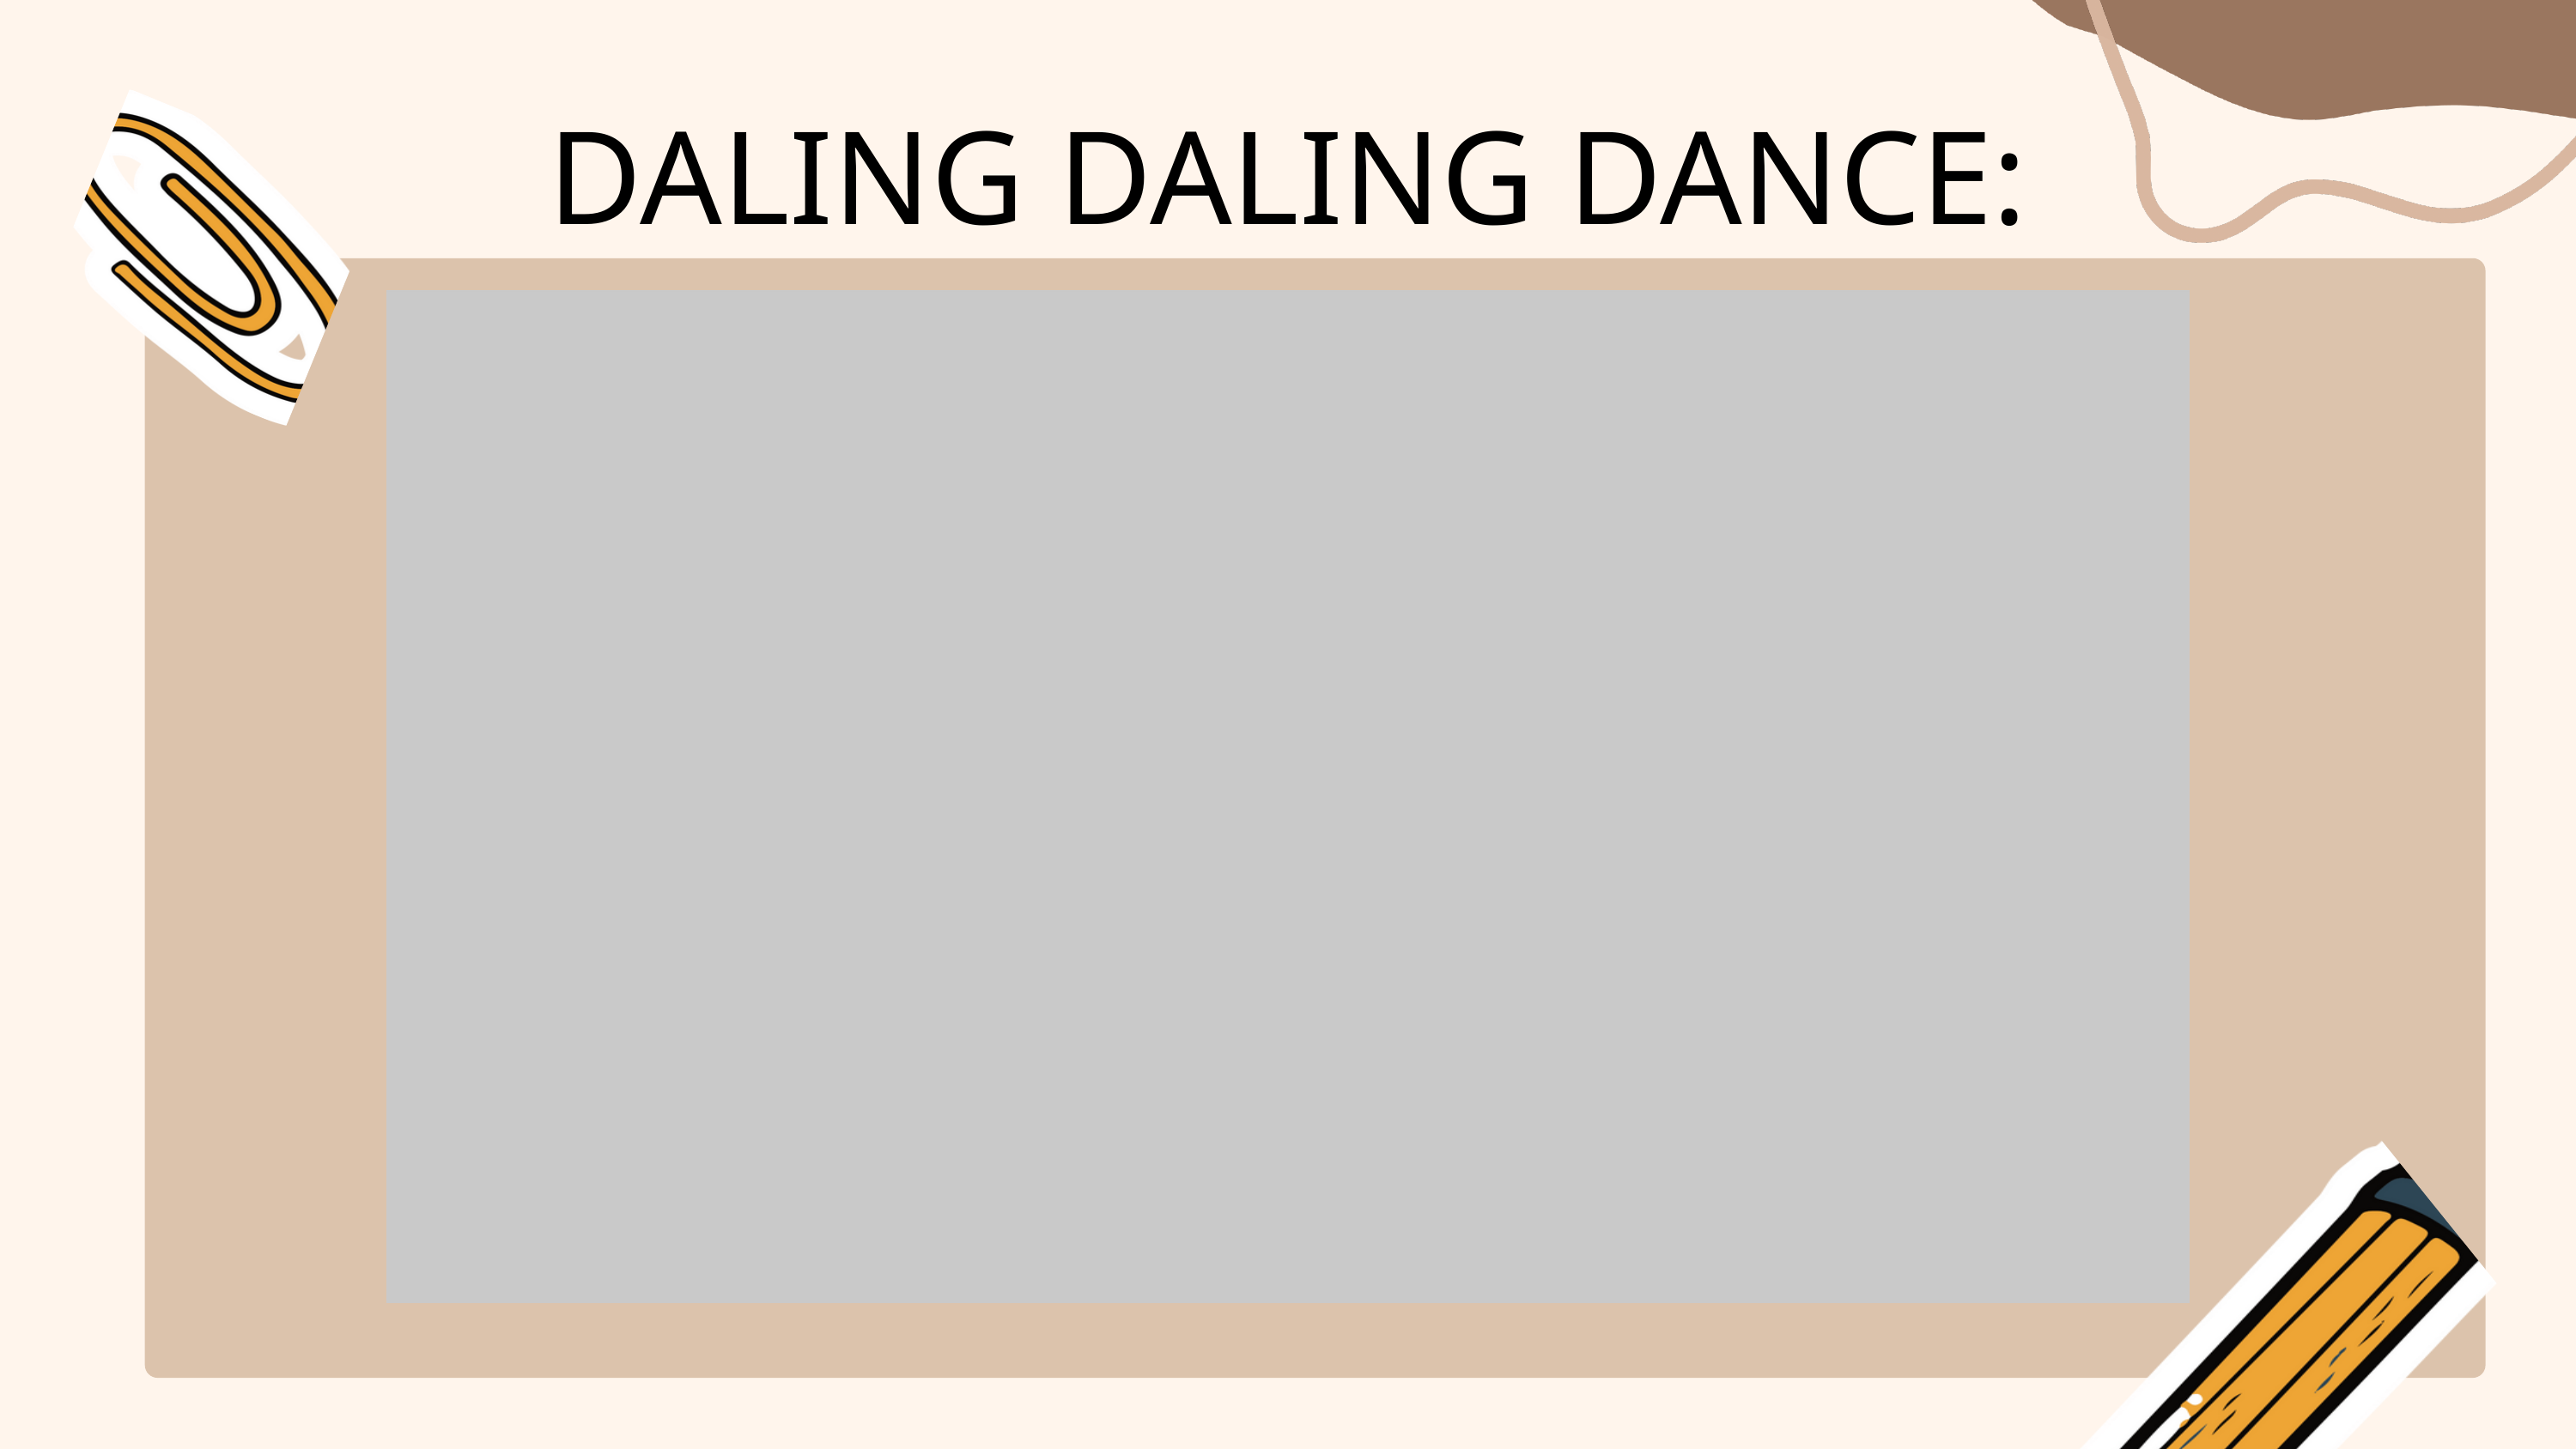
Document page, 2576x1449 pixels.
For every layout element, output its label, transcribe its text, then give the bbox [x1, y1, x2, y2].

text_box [386, 289, 2190, 1304]
text_box [2069, 0, 2576, 244]
text_box [2014, 1277, 2572, 1449]
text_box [144, 258, 2486, 1379]
text_box [2008, 0, 2069, 70]
text_box DALING DALING DANCE: [480, 70, 2096, 251]
text_box [33, 88, 382, 367]
